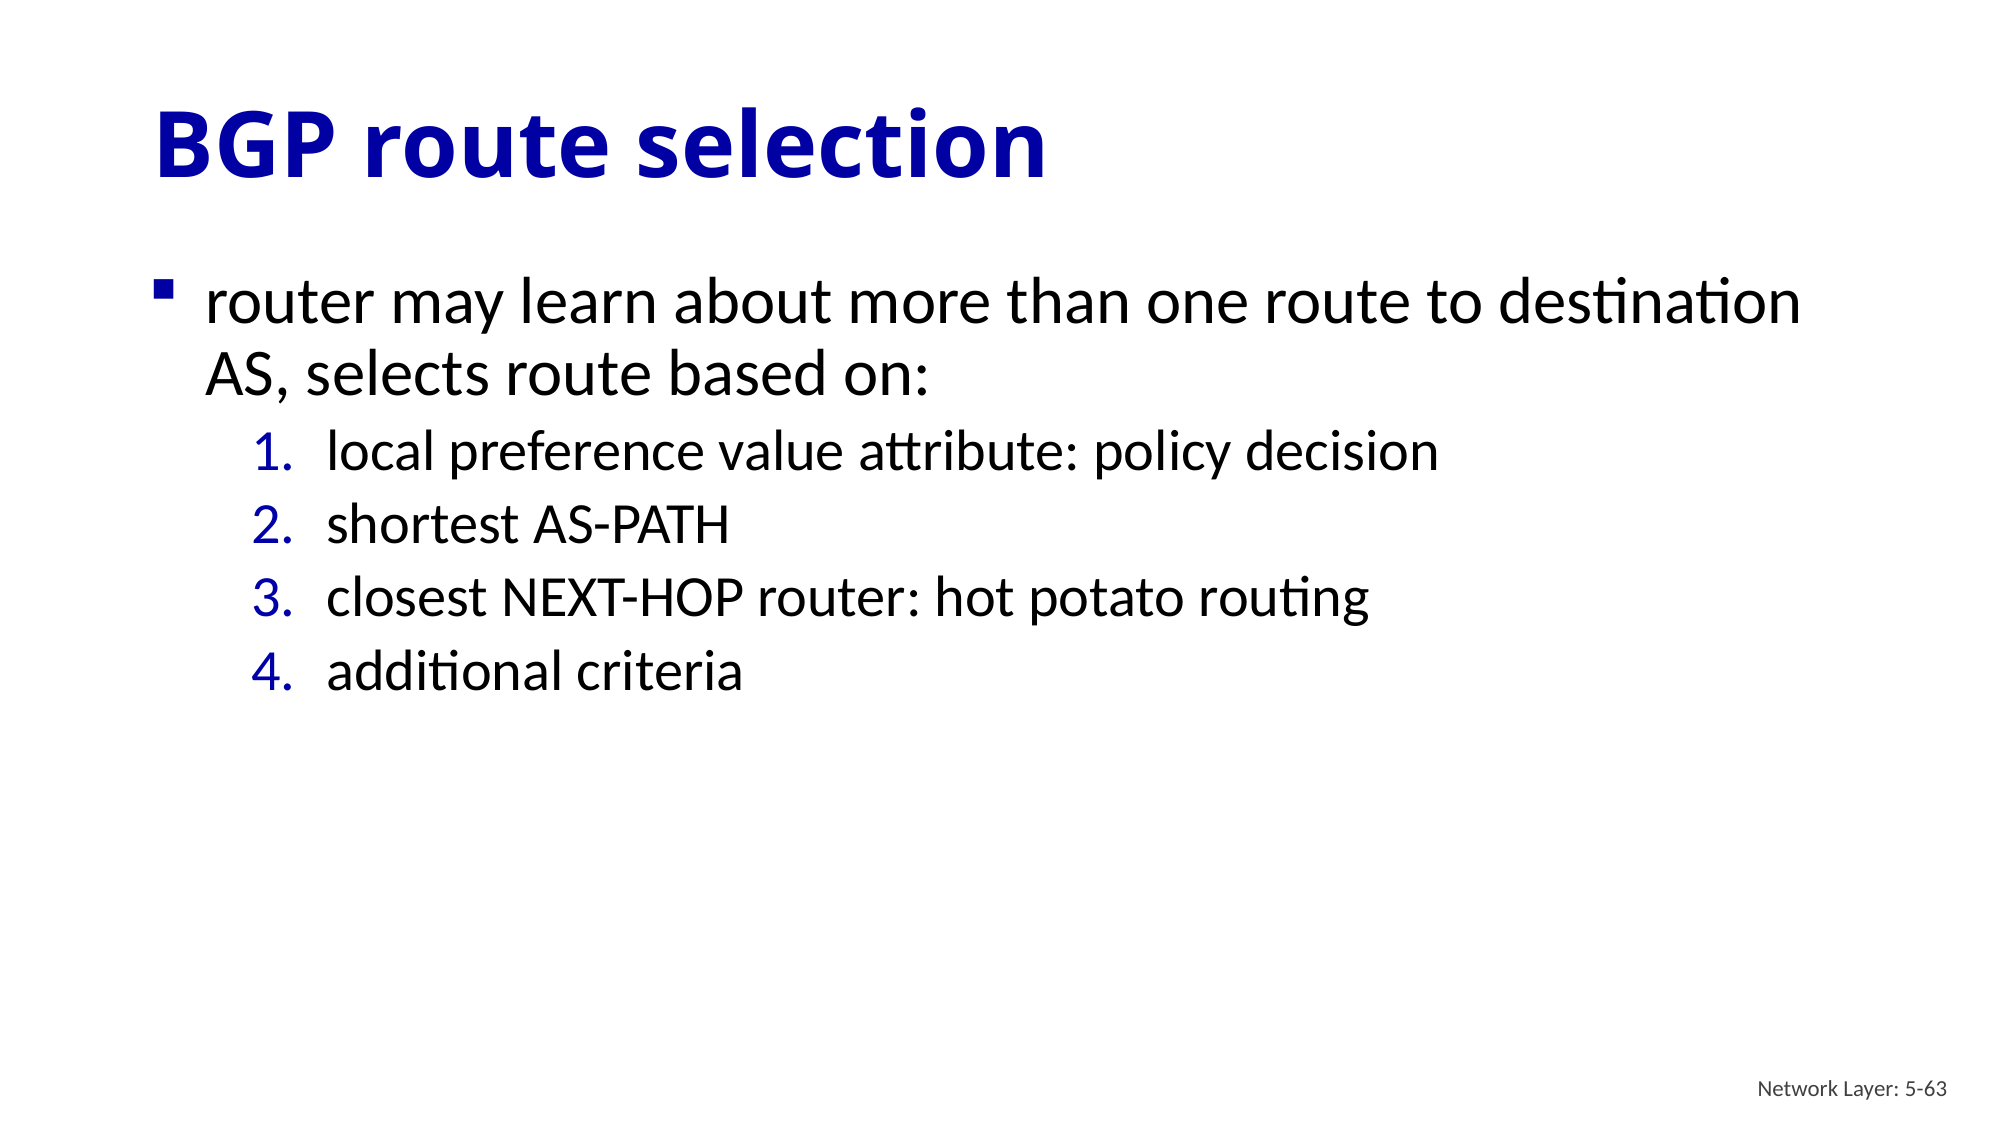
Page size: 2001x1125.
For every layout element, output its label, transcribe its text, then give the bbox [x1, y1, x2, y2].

title BGP route selection [137, 74, 1863, 221]
list router may learn about more than one route to destination AS, selects route based on: local preference value attribute: policy decision shortest AS-PATH closest NEXT-HOP router: hot potato routing additional criteria [133, 258, 1859, 972]
slide_number Network Layer: 5-63 [1512, 1056, 1963, 1117]
